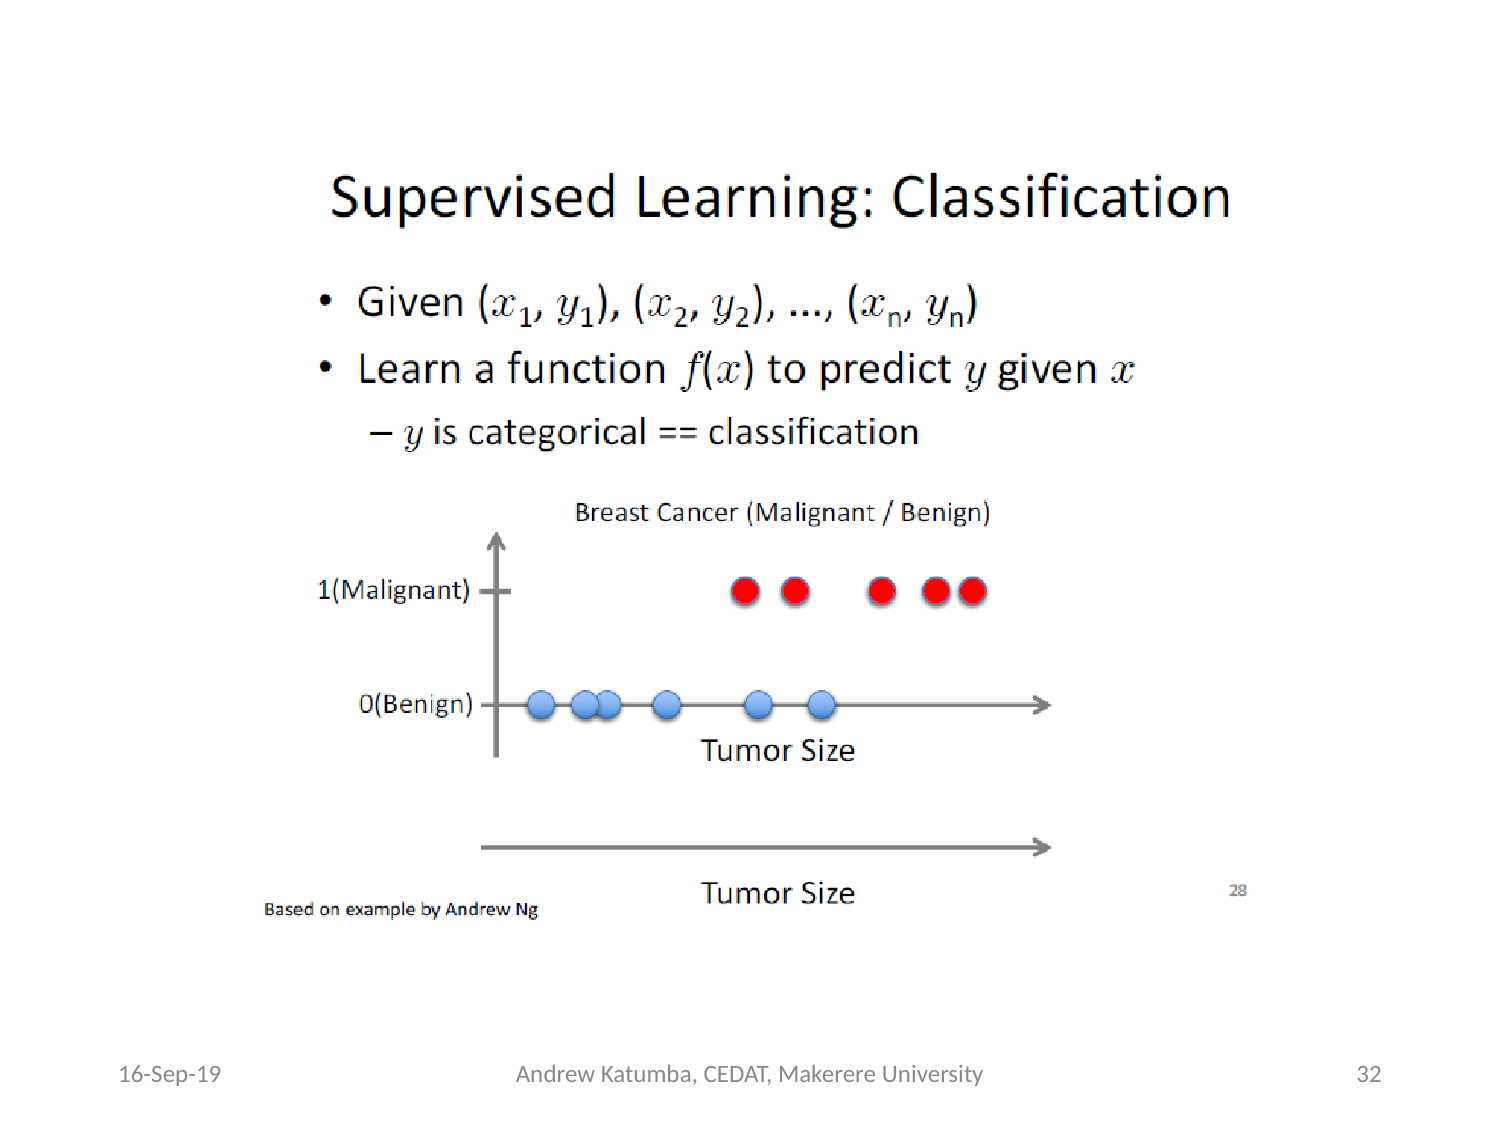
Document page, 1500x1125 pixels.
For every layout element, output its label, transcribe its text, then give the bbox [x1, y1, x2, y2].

picture [253, 140, 1307, 923]
slide_number ‹#› [1059, 1042, 1397, 1103]
footer Andrew Katumba, CEDAT, Makerere University [496, 1042, 1004, 1103]
slide_number 16-Sep-19 [103, 1042, 441, 1103]
